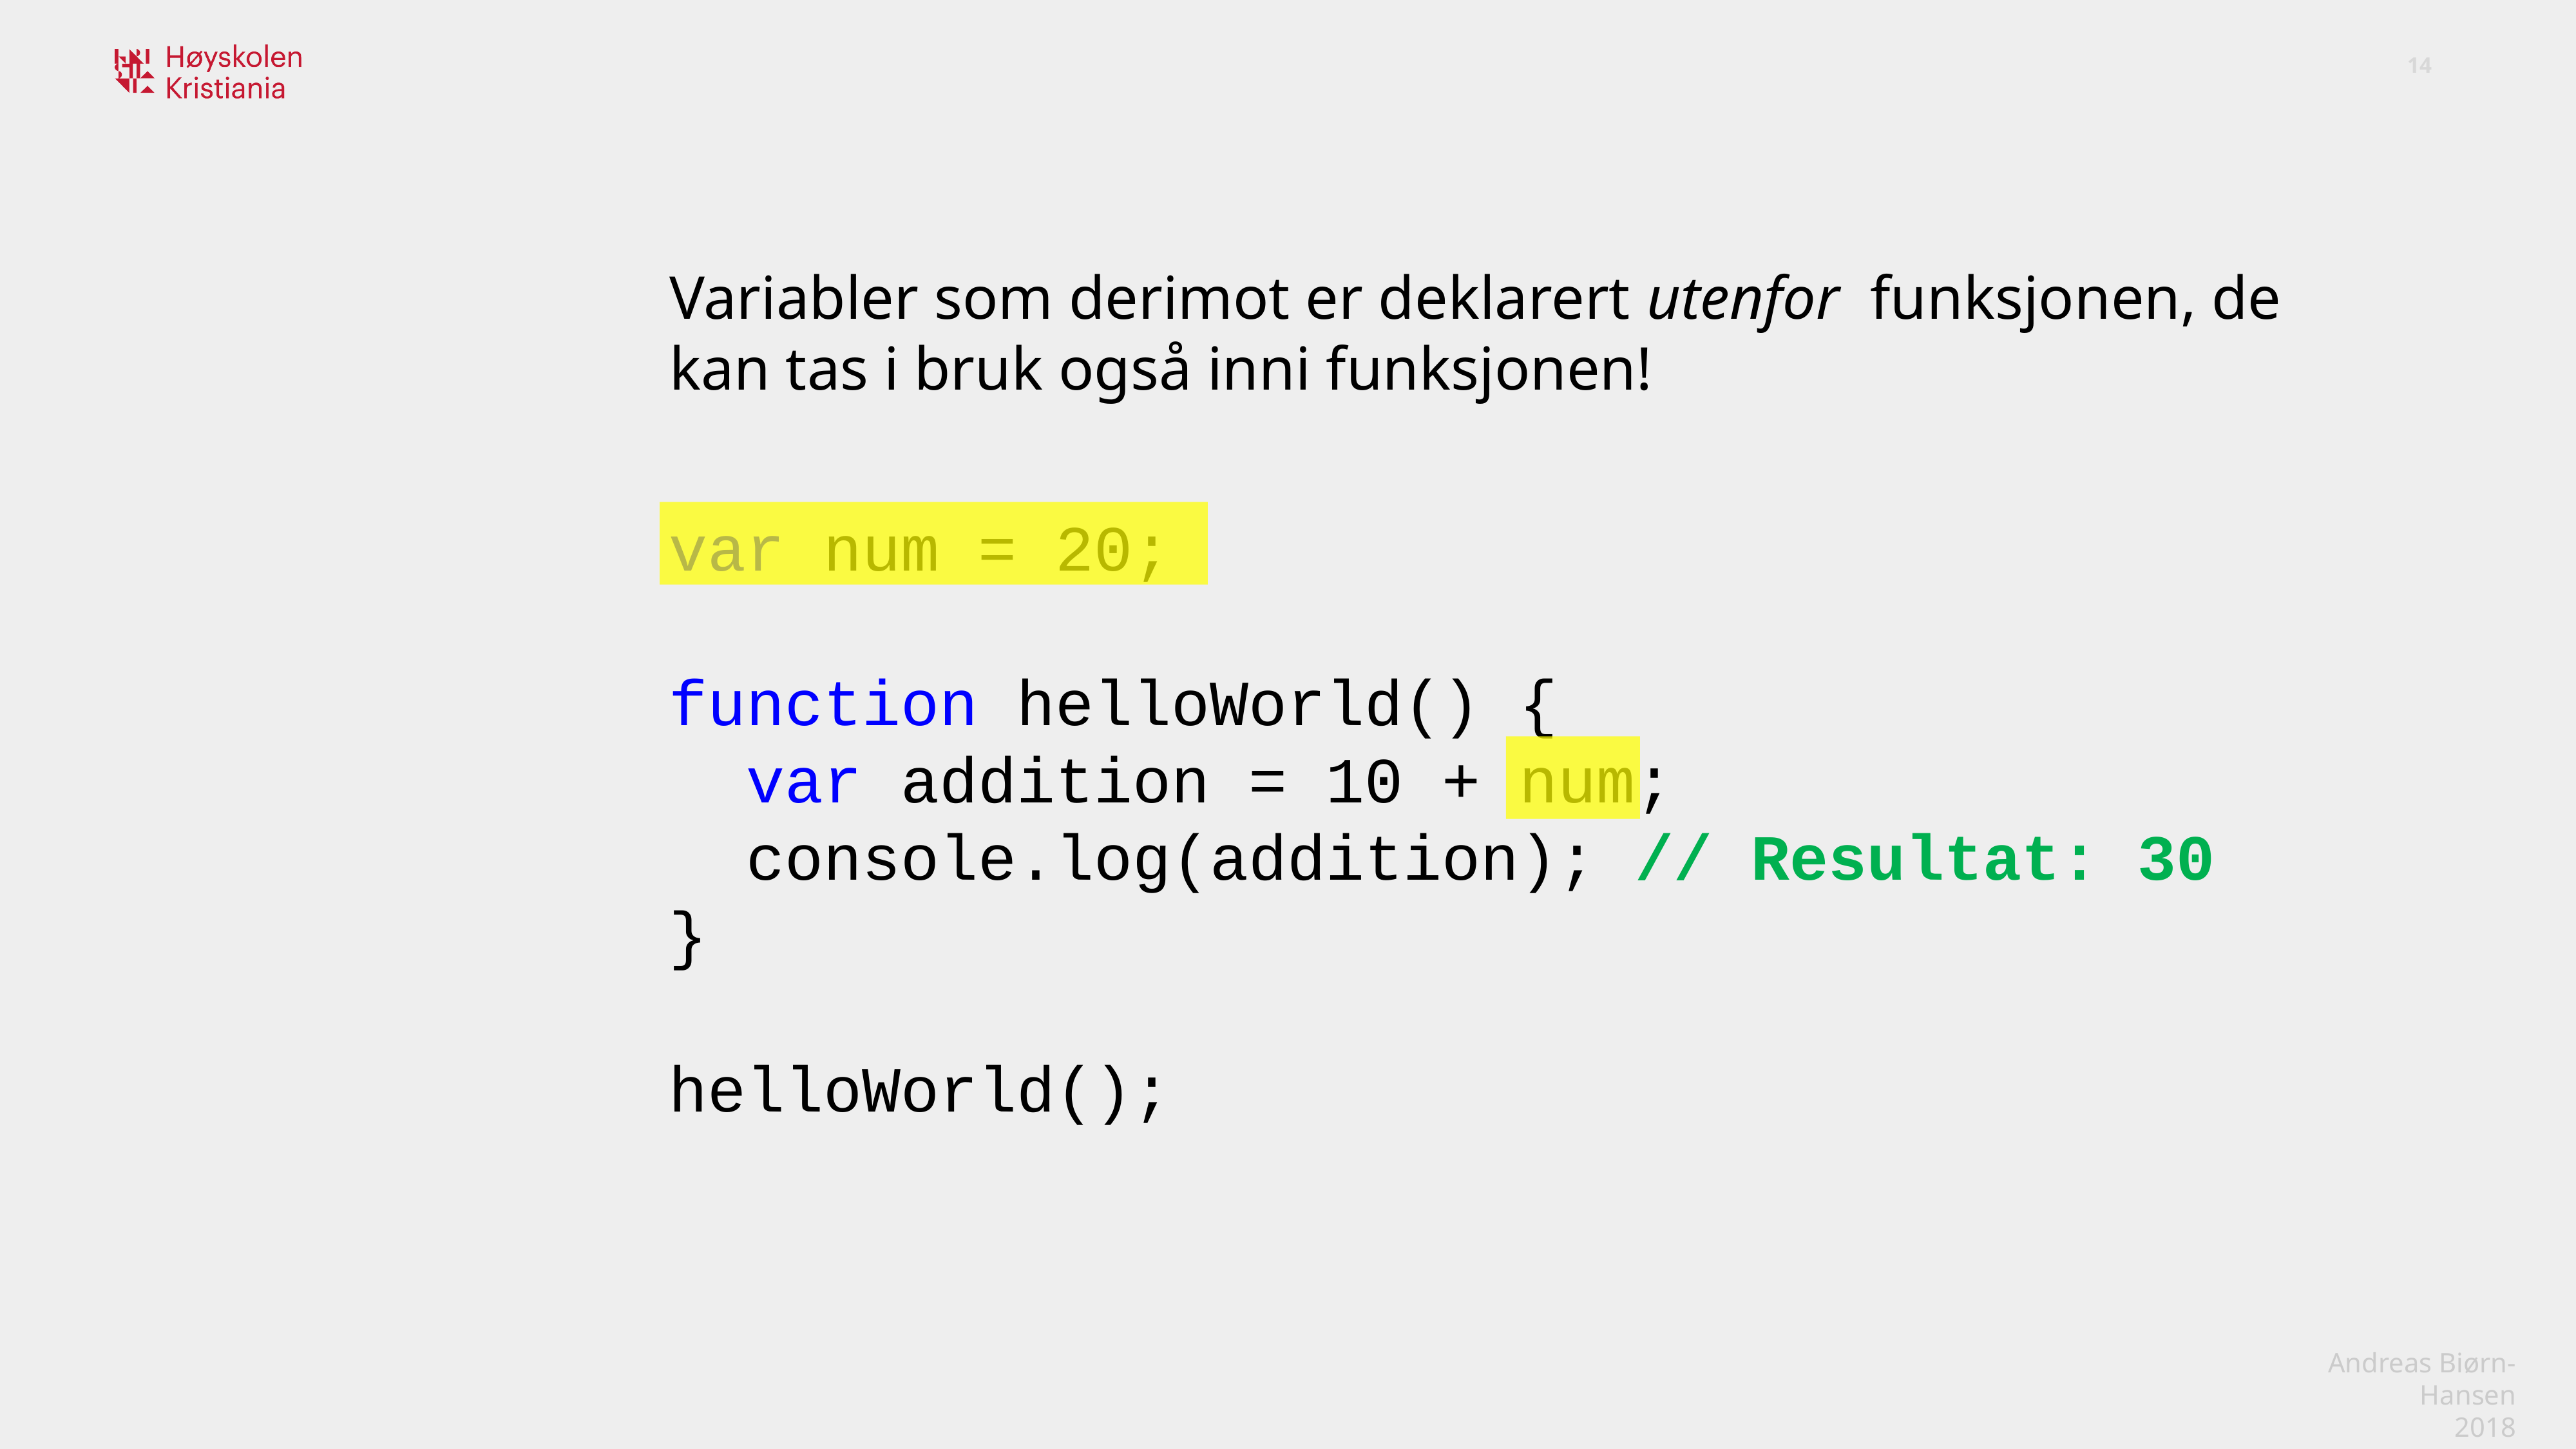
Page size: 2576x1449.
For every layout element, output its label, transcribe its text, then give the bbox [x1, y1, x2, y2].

text_box [658, 500, 1209, 586]
text_box [1505, 735, 1641, 820]
text_box Variabler som derimot er deklarert utenfor funksjonen, de kan tas i bruk også inni funksjonen! [660, 255, 2352, 490]
text_box var num = 20; function helloWorld() { var addition = 10 + num; console.log(addition); // Resultat: 30 } helloWorld(); [660, 502, 2452, 1130]
picture [160, 35, 314, 135]
picture [115, 49, 157, 95]
